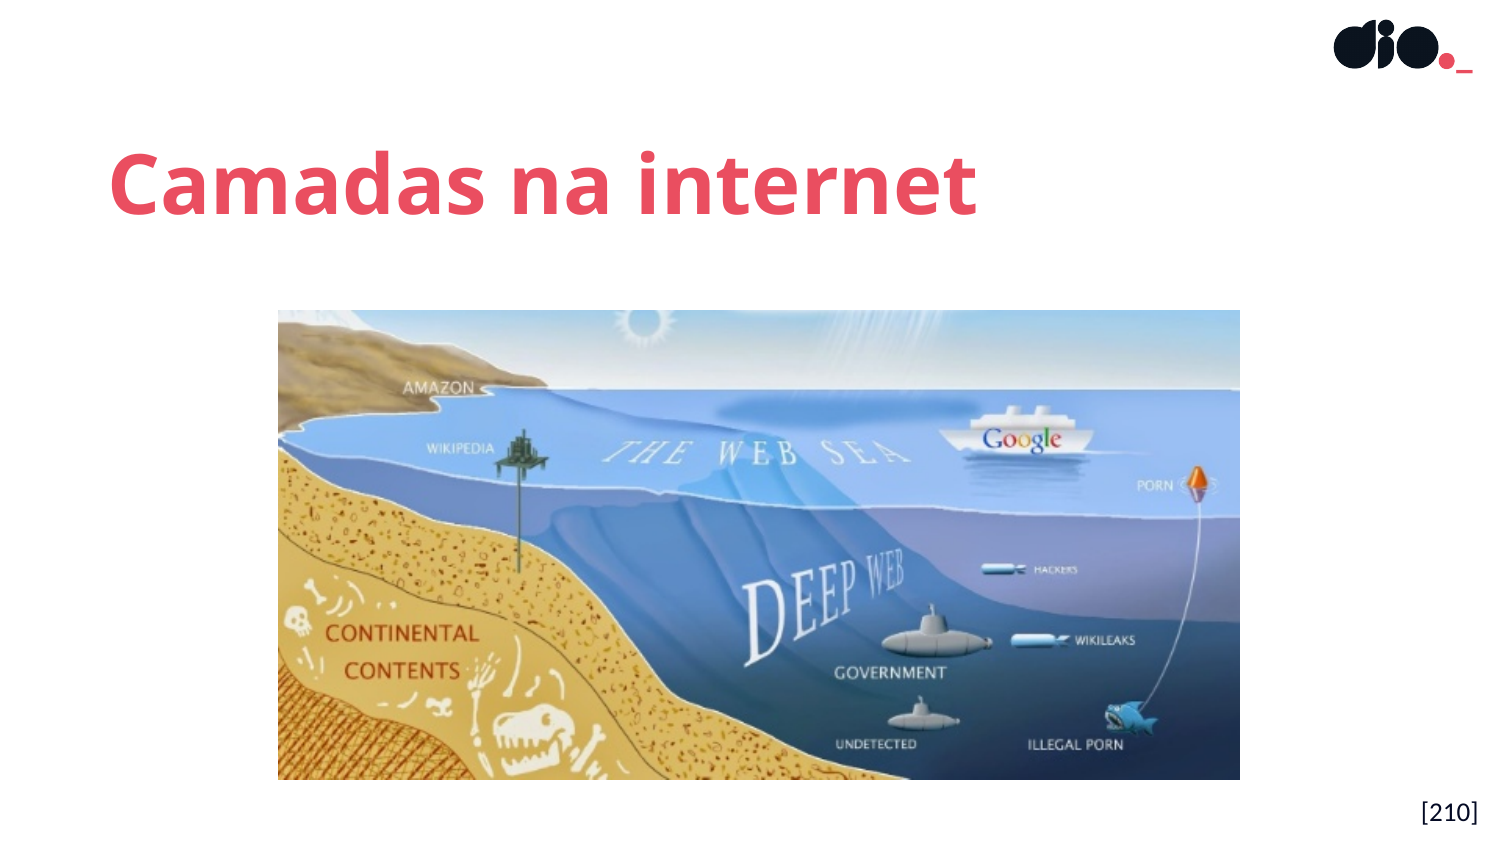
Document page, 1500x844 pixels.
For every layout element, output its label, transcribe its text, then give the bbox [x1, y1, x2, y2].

picture [278, 310, 1240, 780]
slide_number [210] [1403, 779, 1494, 844]
picture [1333, 19, 1473, 74]
text_box Camadas na internet [92, 104, 1408, 243]
